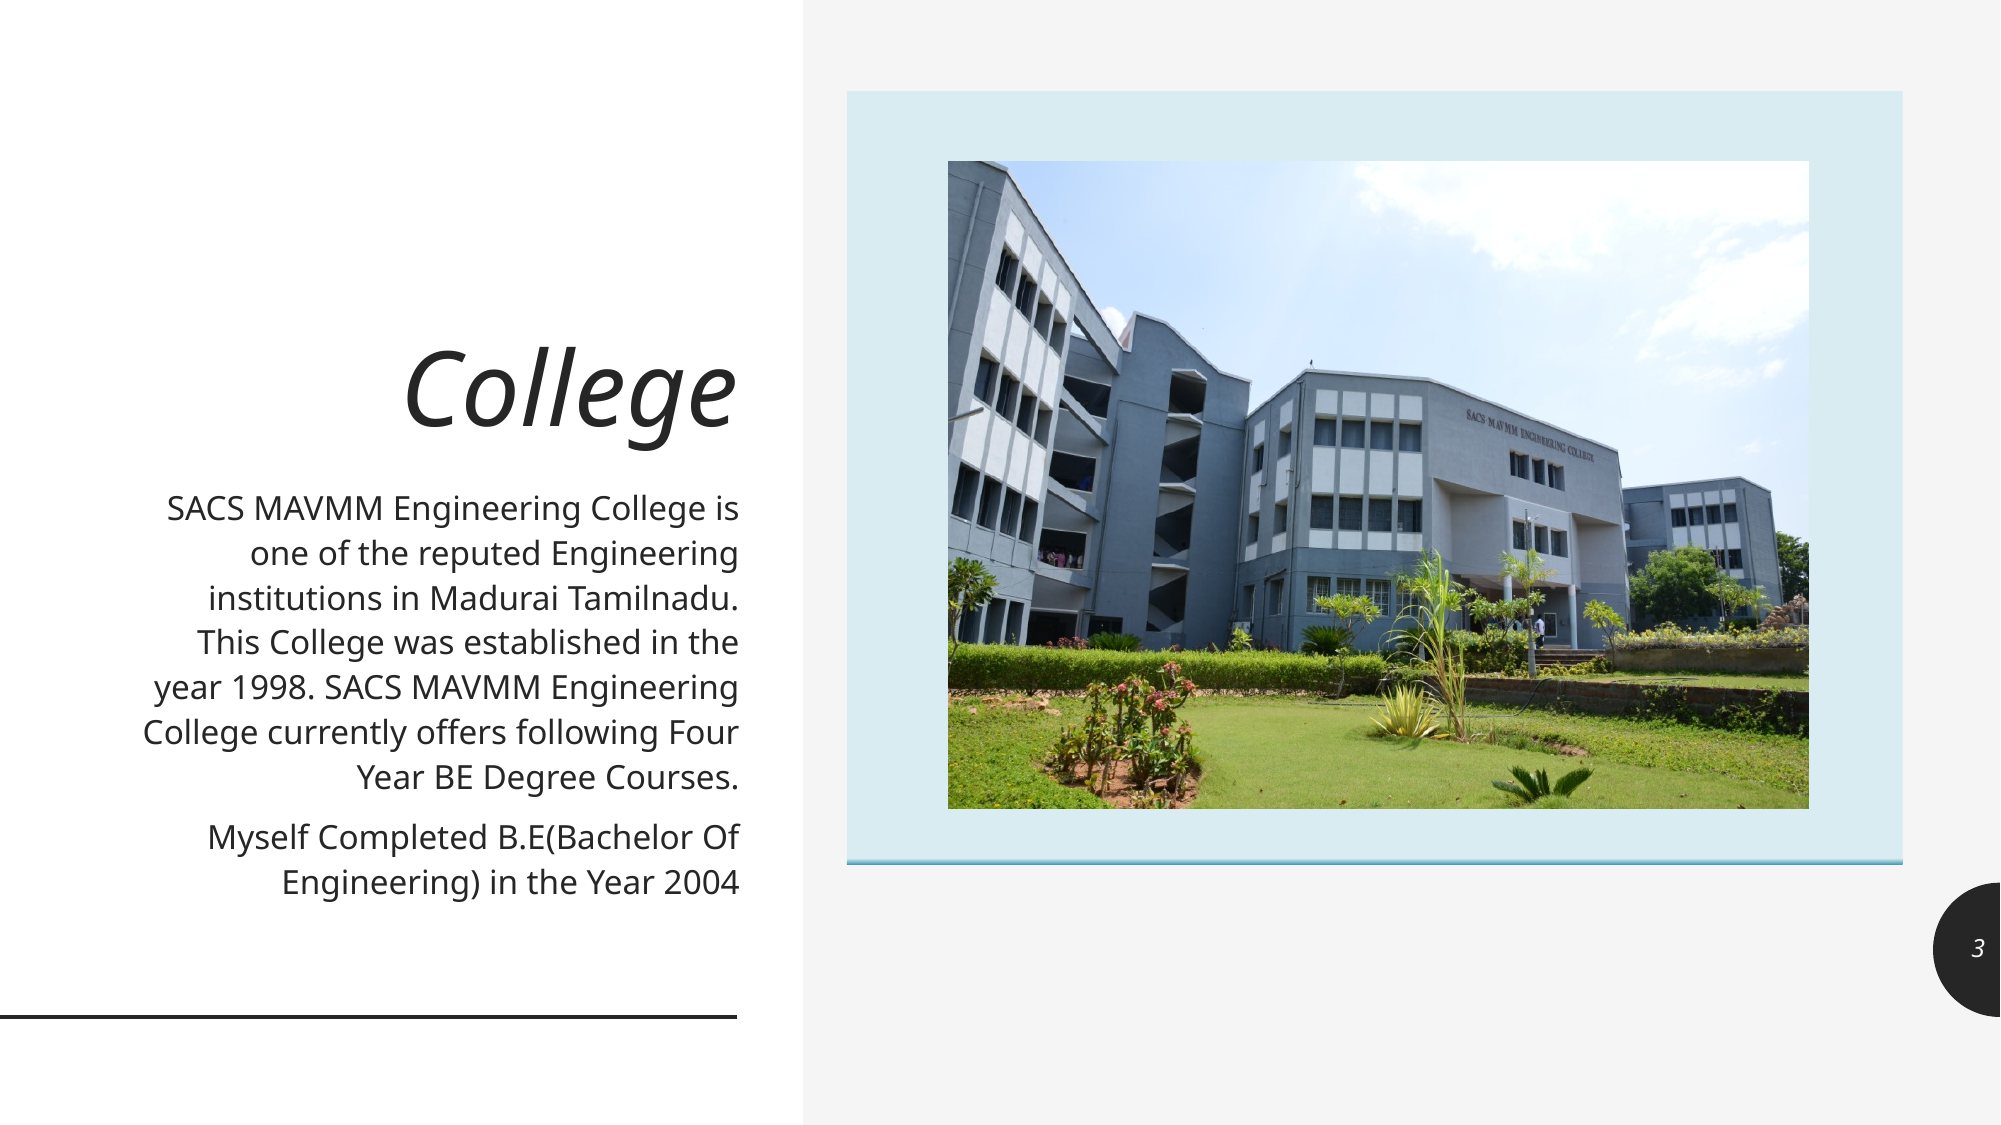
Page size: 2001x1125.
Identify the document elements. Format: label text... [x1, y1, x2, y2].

list SACS MAVMM Engineering College is one of the reputed Engineering institutions in Madurai Tamilnadu. This College was established in the year 1998. SACS MAVMM Engineering College currently offers following Four Year BE Degree Courses. Myself Completed B.E(Bachelor Of Engineering) in the Year 2004 [125, 474, 756, 944]
slide_number 3 [1933, 919, 2000, 980]
title College [125, 91, 754, 457]
list Significant event description [846, 91, 1903, 865]
picture [948, 161, 1809, 809]
